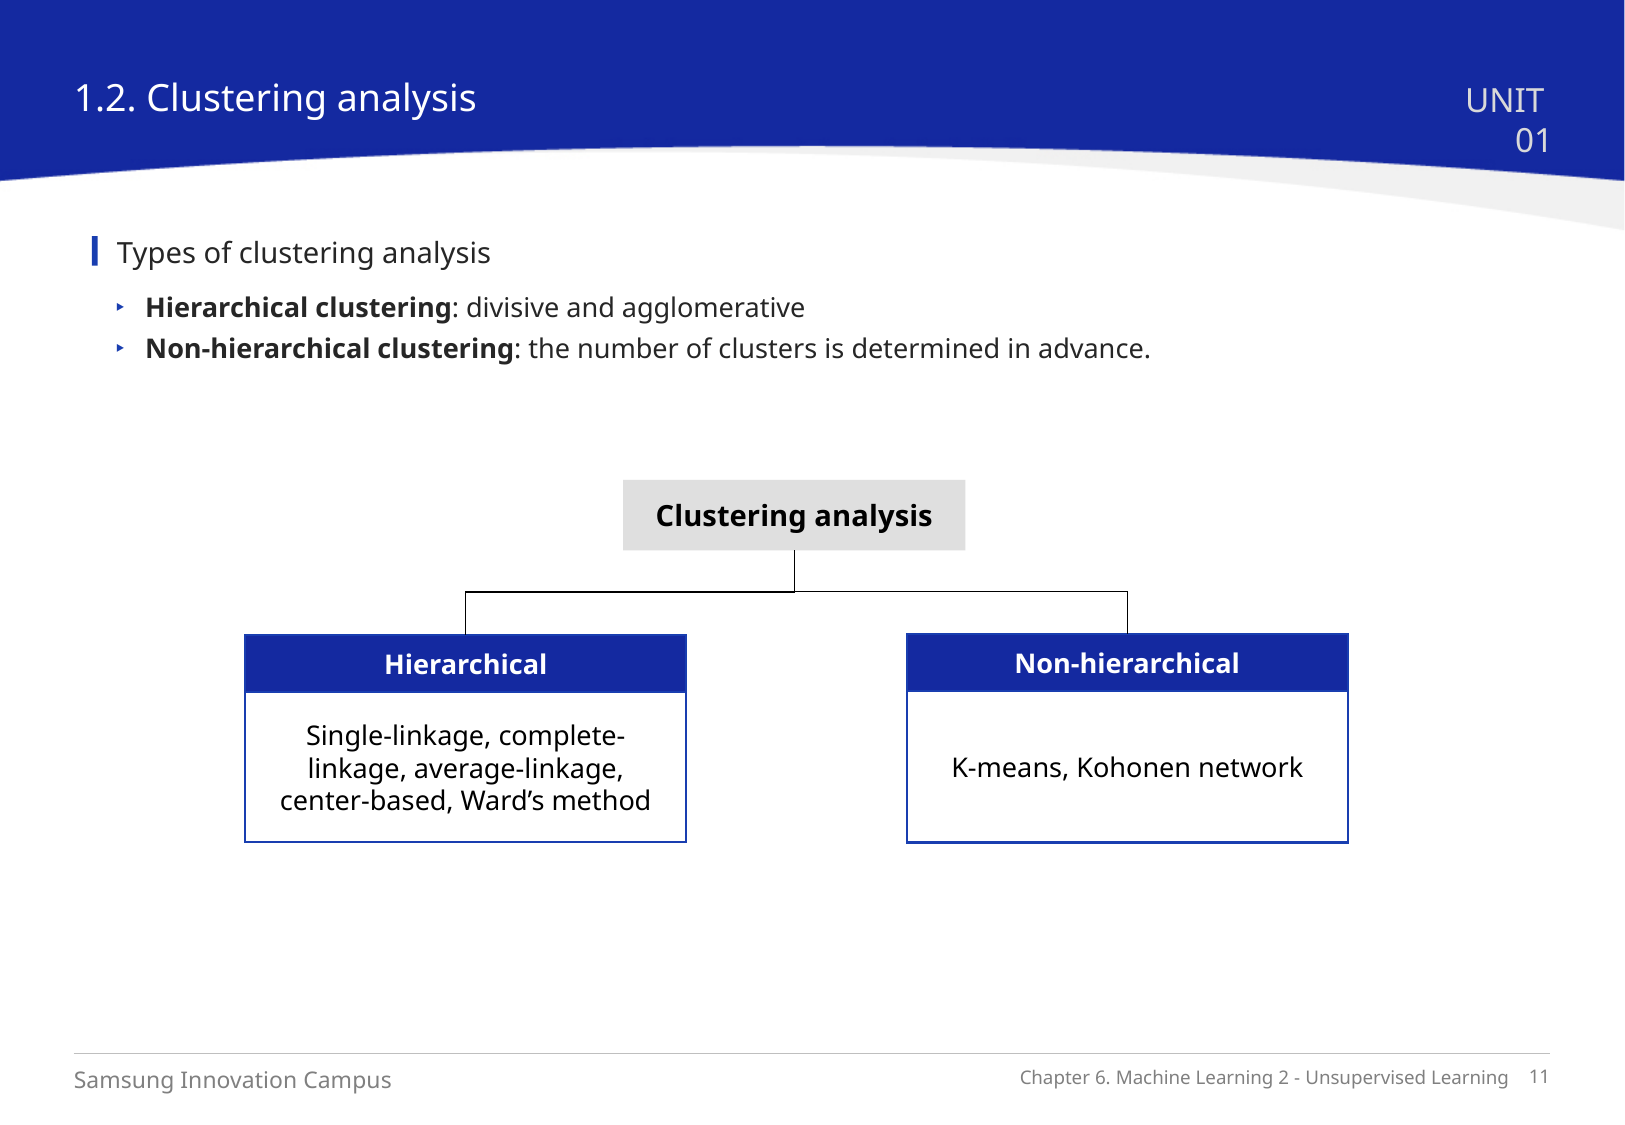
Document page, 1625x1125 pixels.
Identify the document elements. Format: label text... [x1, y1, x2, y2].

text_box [73, 73, 1554, 120]
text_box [245, 479, 1348, 843]
text_box Hierarchical clustering: divisive and agglomerative Non-hierarchical clustering: the number of clusters is determined in advance. [114, 278, 1532, 377]
picture [0, 0, 1625, 1125]
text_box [91, 234, 1533, 270]
